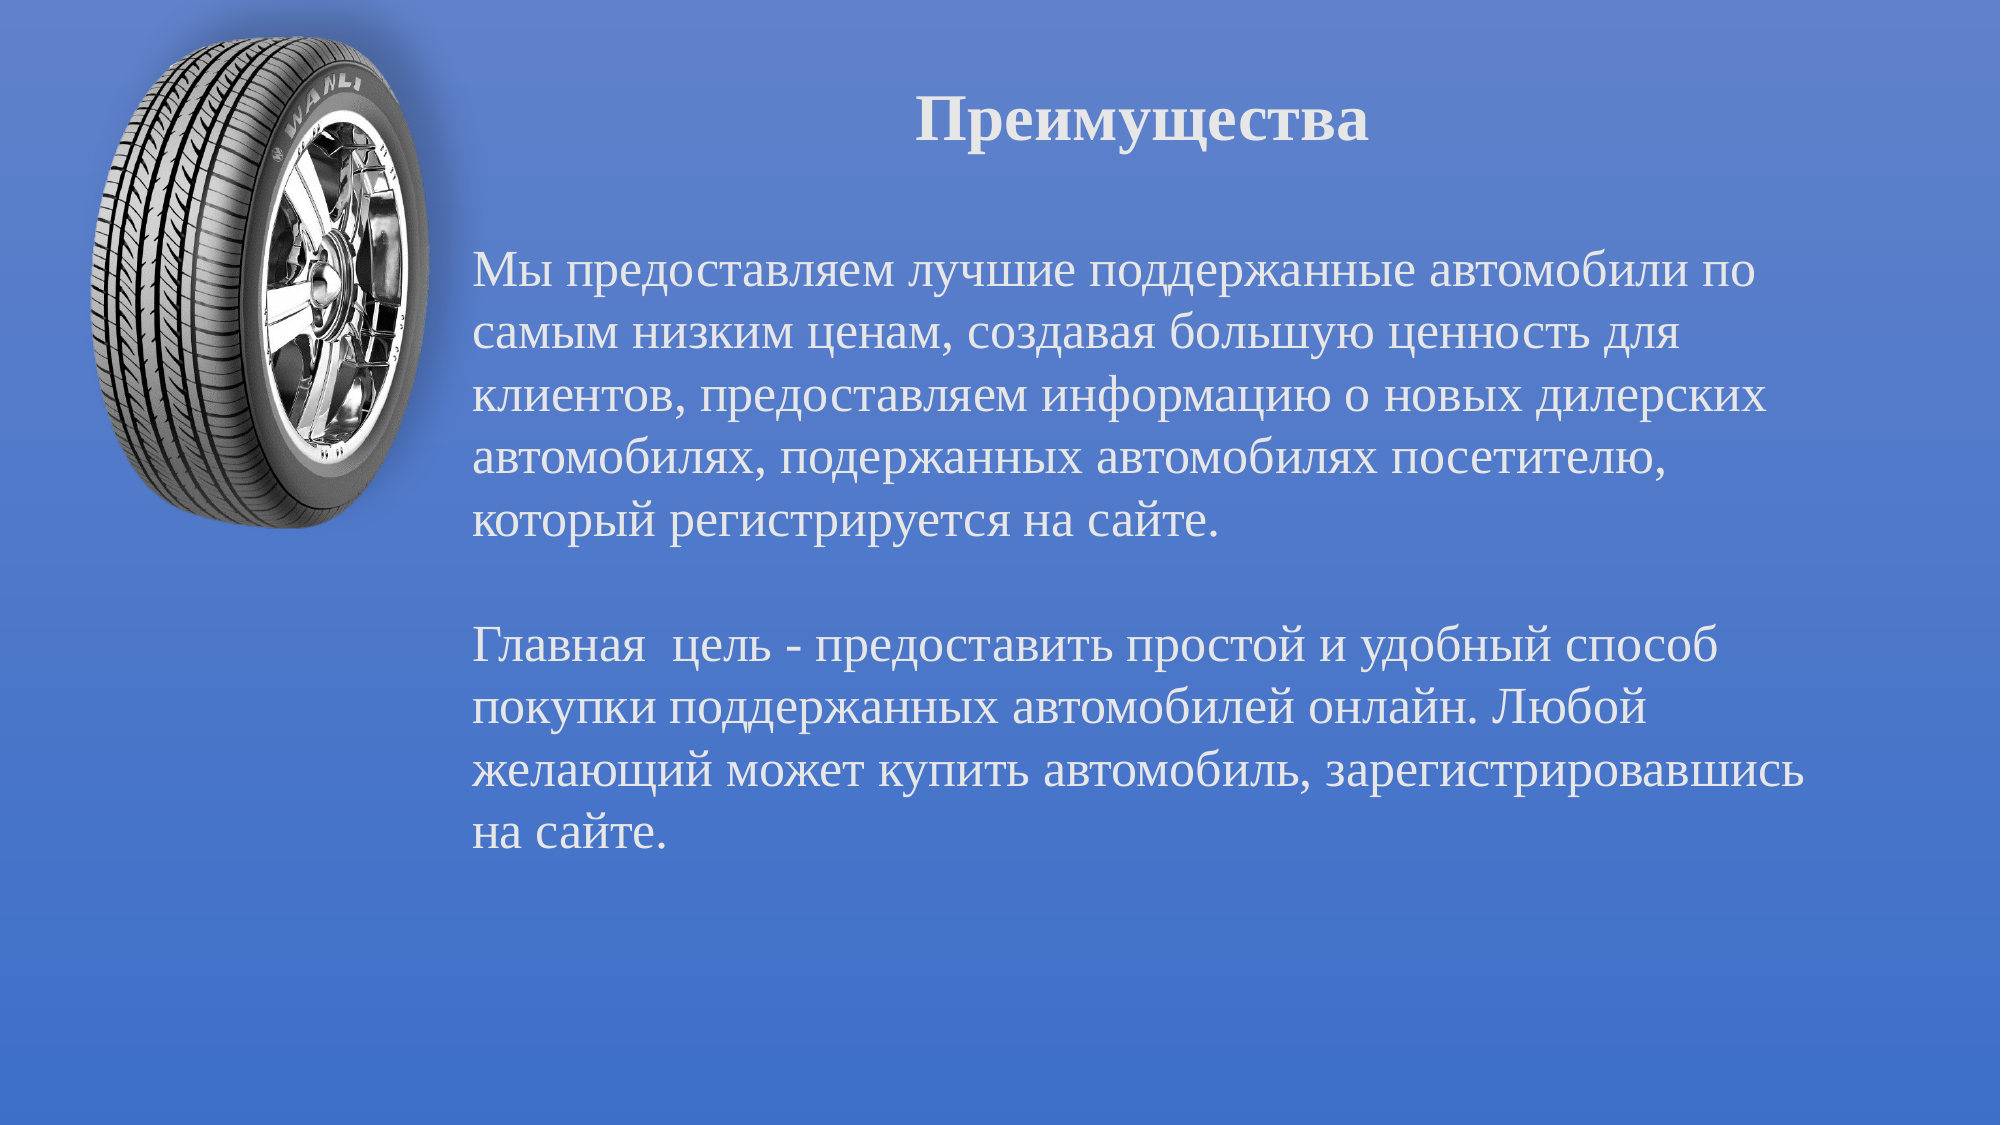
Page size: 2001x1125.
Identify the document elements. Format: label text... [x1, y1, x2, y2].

text_box Преимущества Мы предоставляем лучшие поддержанные автомобили по самым низким ценам, создавая большую ценность для клиентов, предоставляем информацию о новых дилерских автомобилях, подержанных автомобилях посетителю, который регистрируется на сайте. Главная цель - предоставить простой и удобный способ покупки поддержанных автомобилей онлайн. Любой желающий может купить автомобиль, зарегистрировавшись на сайте. [457, 66, 1829, 867]
text_box [0, 0, 2000, 1125]
picture [45, 13, 458, 563]
